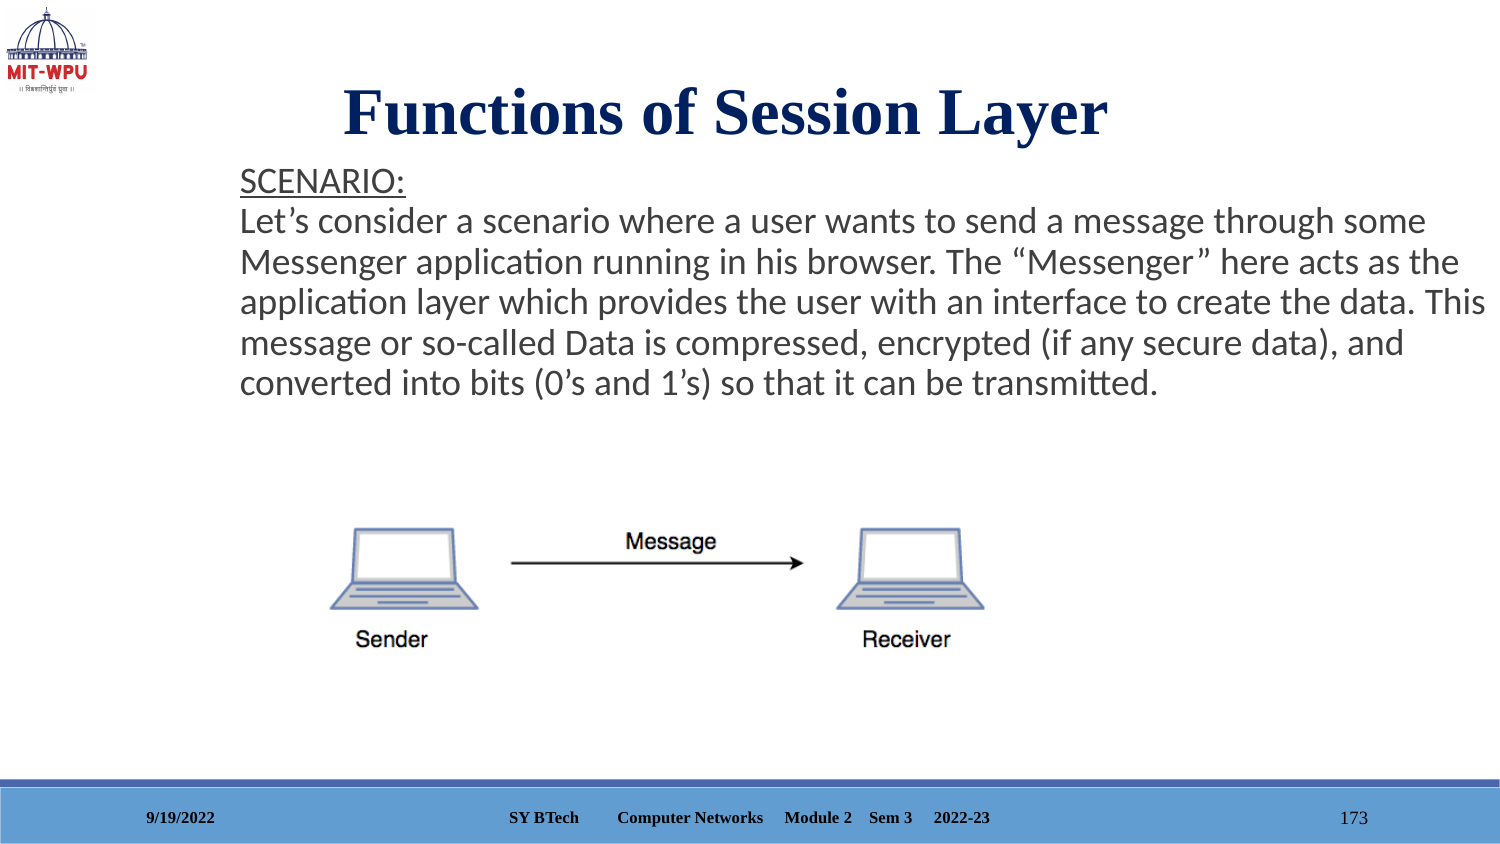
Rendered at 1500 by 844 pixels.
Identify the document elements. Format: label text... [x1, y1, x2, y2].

slide_number ‹#› [1218, 794, 1380, 840]
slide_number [135, 794, 440, 840]
picture [306, 503, 1007, 682]
footer SY BTech Computer Networks Module 2 Sem 3 2022-23 [453, 794, 1047, 840]
picture [6, 7, 97, 94]
list SCENARIO: Let’s consider a scenario where a user wants to send a message through some Messenger application running in his browser. The “Messenger” here acts as the application layer which provides the user with an interface to create the data. This message or so-called Data is compressed, encrypted (if any secure data), and converted into bits (0’s and 1’s) so that it can be transmitted. [164, 155, 1500, 593]
title Functions of Session Layer [332, 76, 1500, 154]
